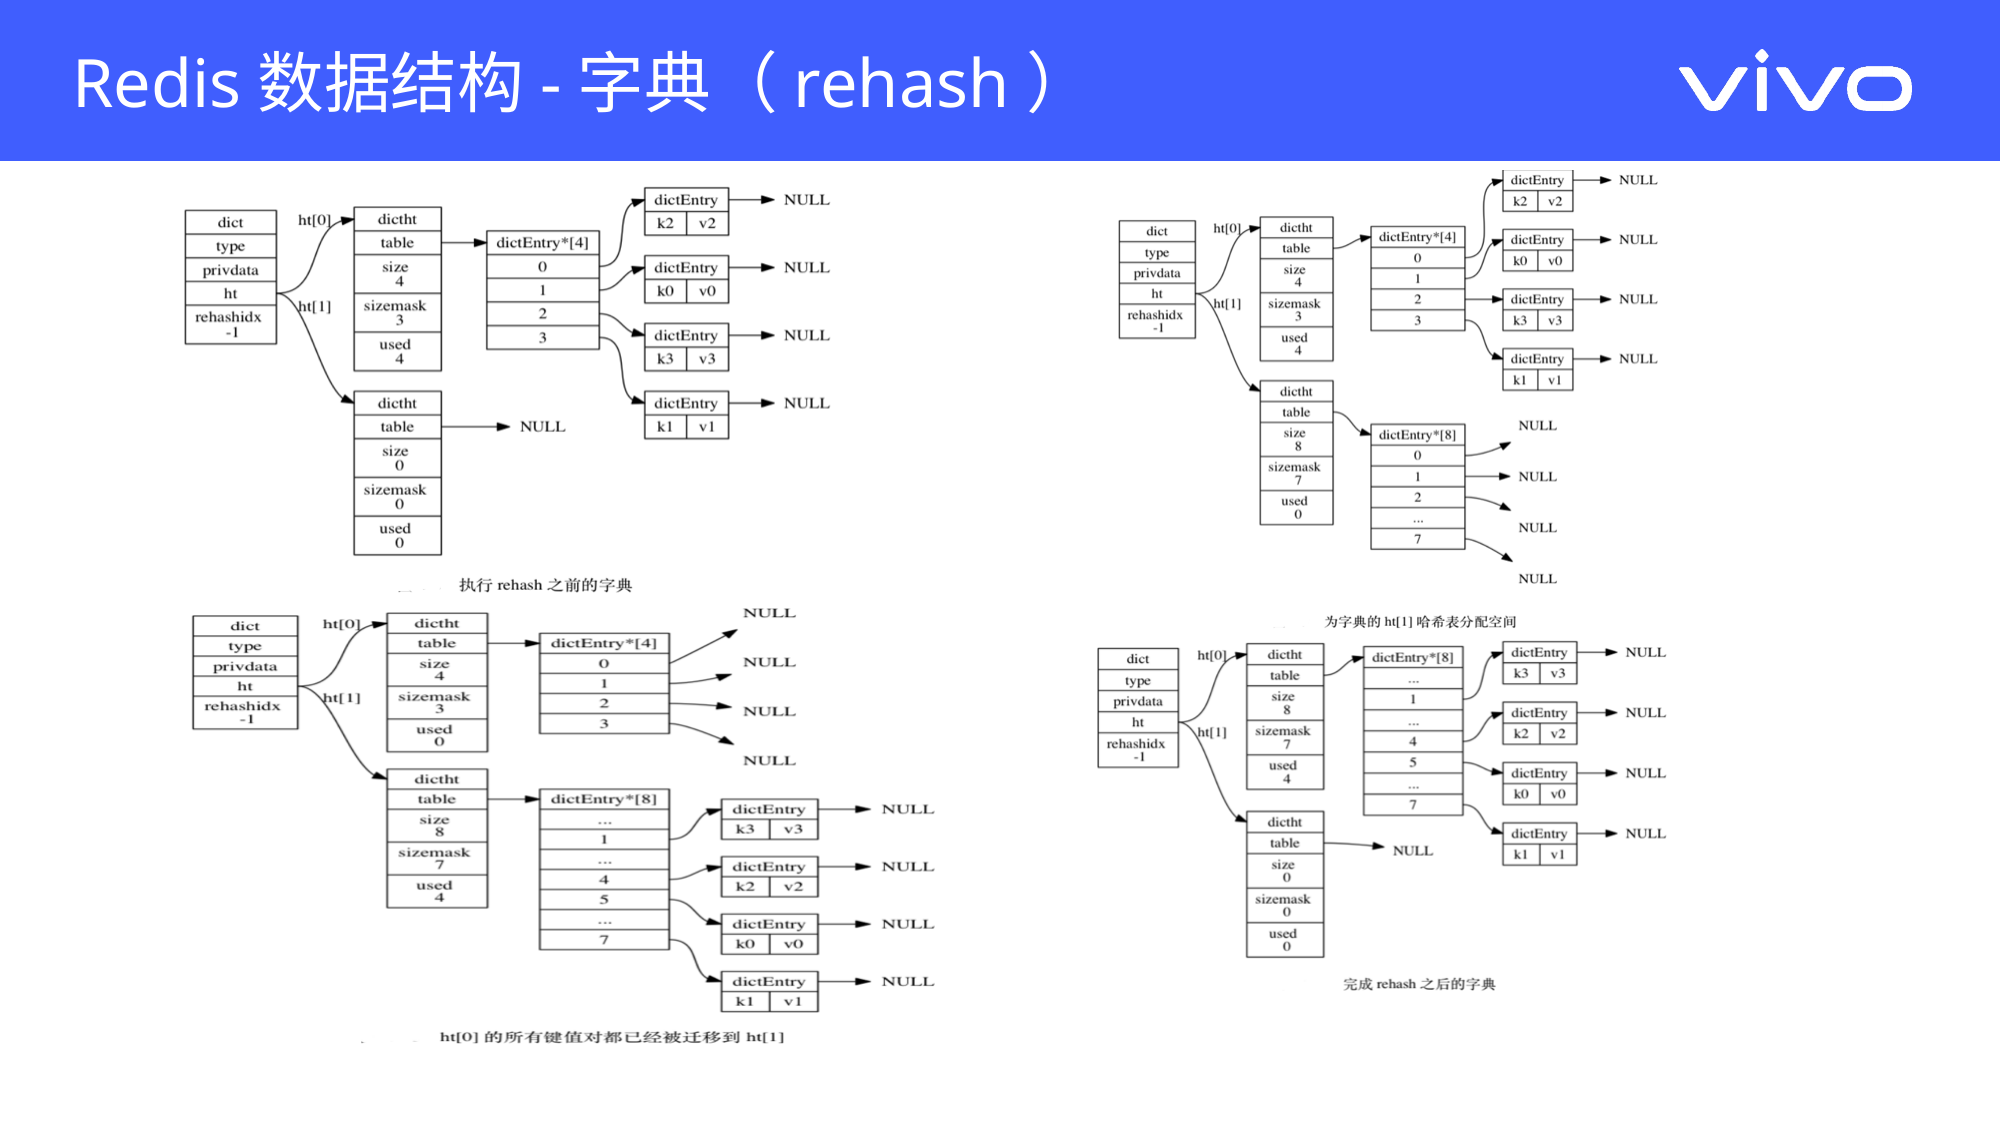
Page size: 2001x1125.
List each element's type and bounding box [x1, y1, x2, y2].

picture [173, 173, 963, 1048]
picture [0, 0, 2000, 161]
picture [1082, 170, 1679, 1004]
